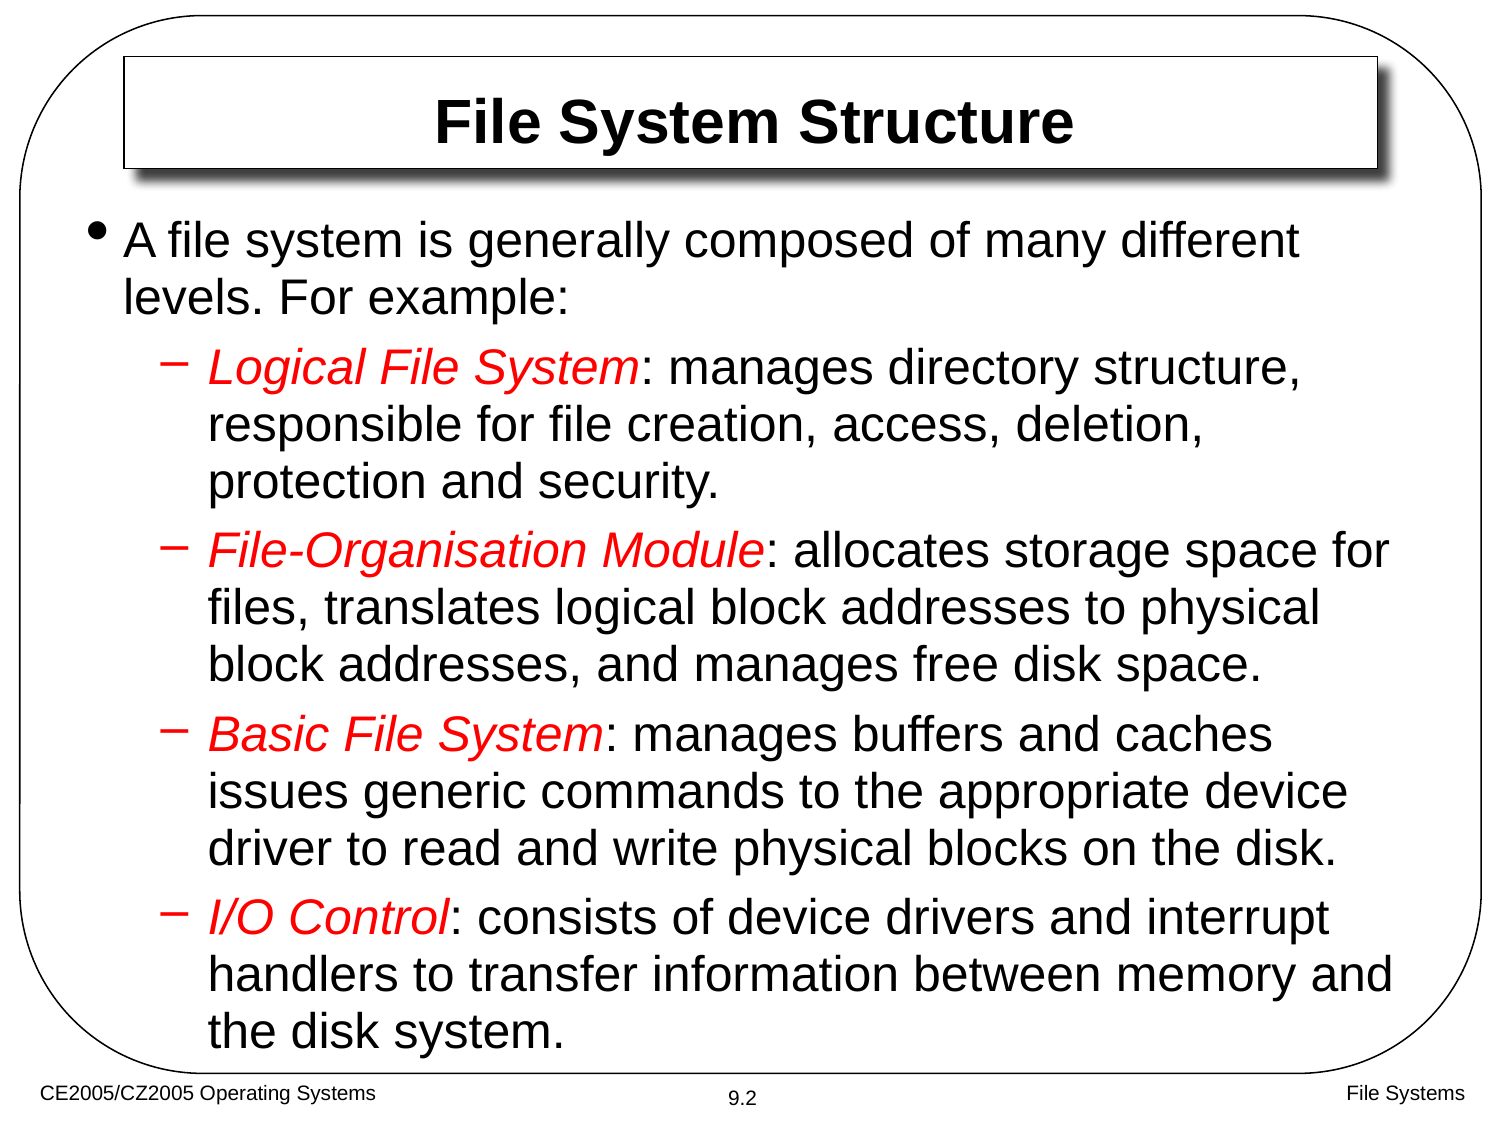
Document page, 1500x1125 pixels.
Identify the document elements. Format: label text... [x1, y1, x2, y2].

text_box [124, 56, 1378, 169]
title File System Structure [190, 81, 1321, 157]
list A file system is generally composed of many different levels. For example: Logical File System: manages directory structure, responsible for file creation, access, deletion, protection and security. File-Organisation Module: allocates storage space for files, translates logical block addresses to physical block addresses, and manages free disk space. Basic File System: manages buffers and caches issues generic commands to the appropriate device driver to read and write physical blocks on the disk. I/O Control: consists of device drivers and interrupt handlers to transfer information between memory and the disk system. [70, 204, 1427, 1047]
